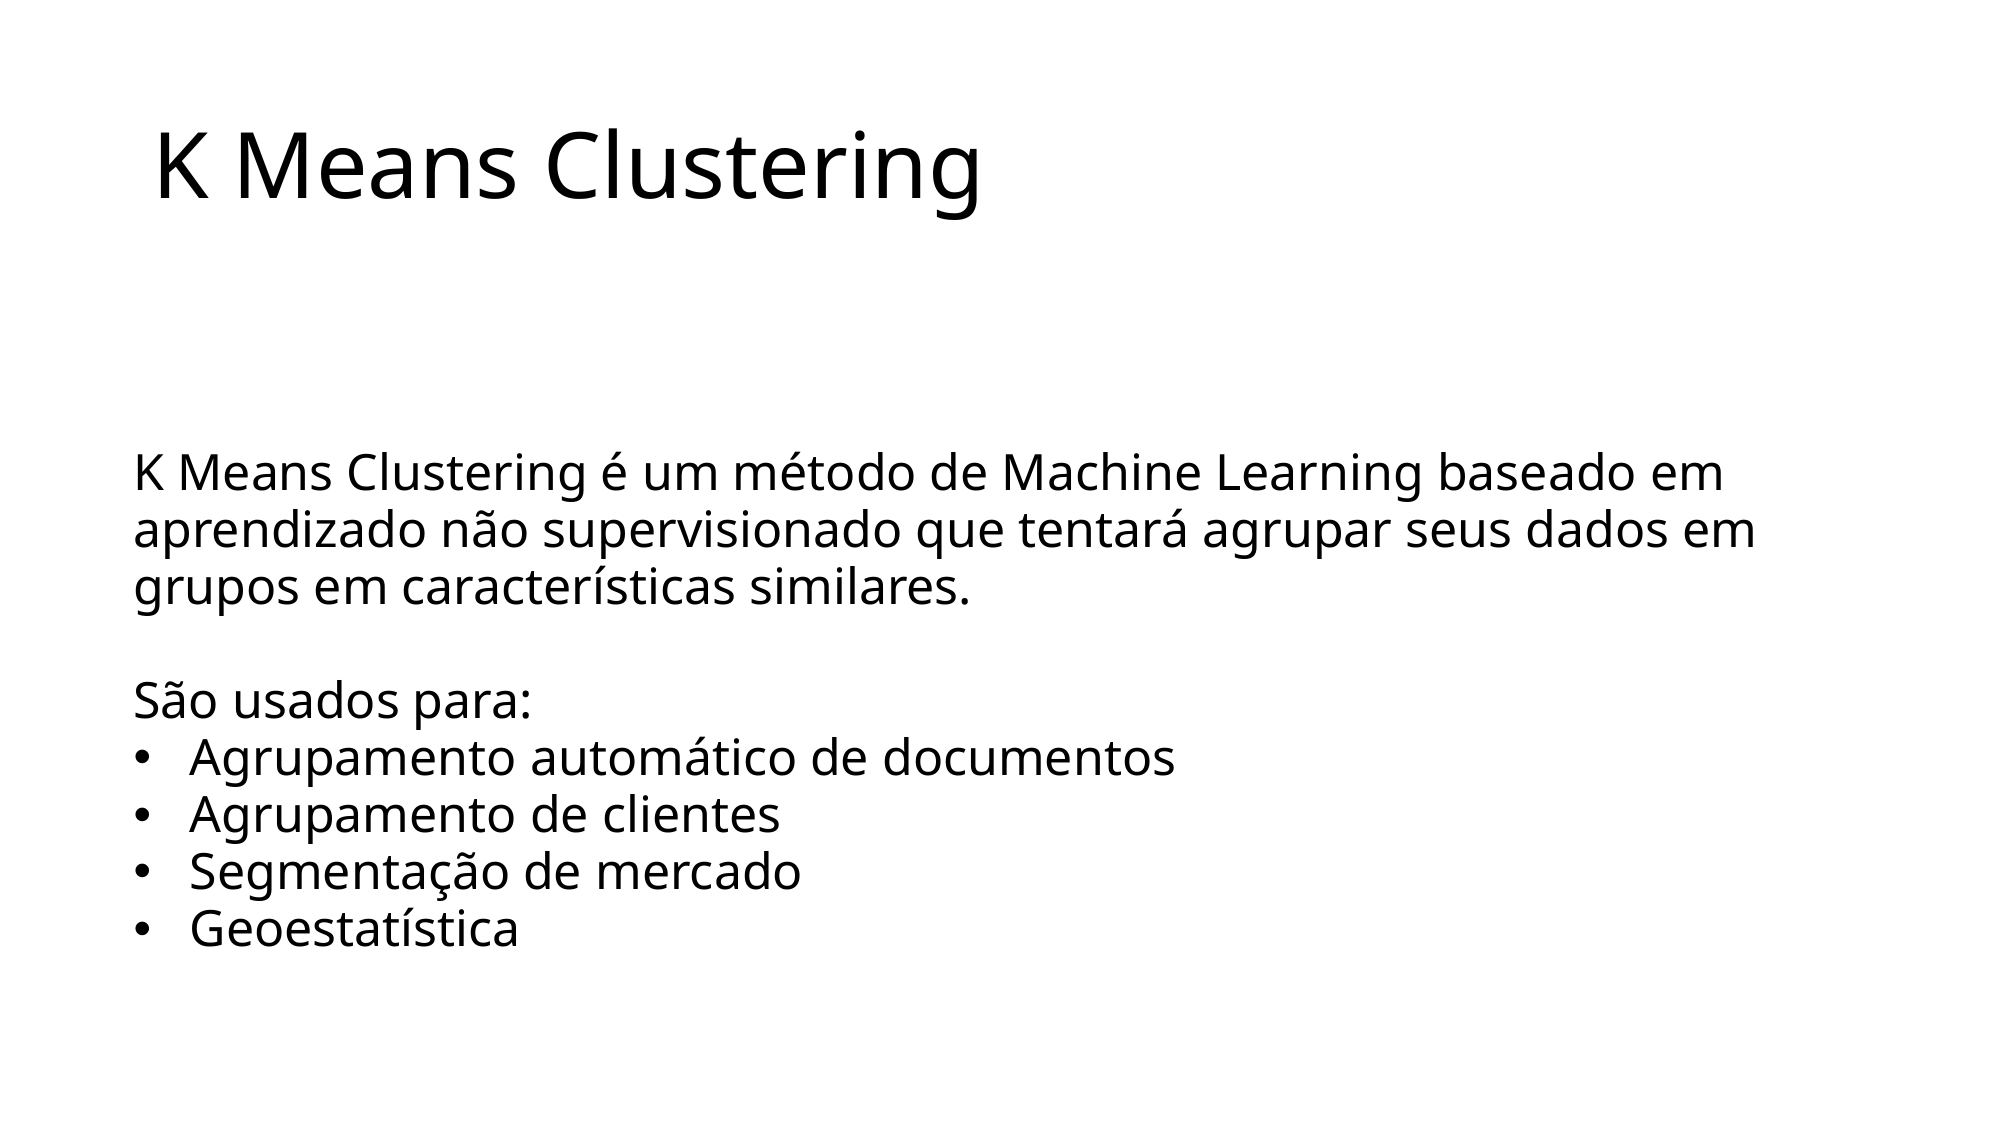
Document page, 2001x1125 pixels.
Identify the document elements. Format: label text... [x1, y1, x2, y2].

title K Means Clustering [137, 59, 1863, 278]
text_box K Means Clustering é um método de Machine Learning baseado em aprendizado não supervisionado que tentará agrupar seus dados em grupos em características similares. São usados para: Agrupamento automático de documentos Agrupamento de clientes Segmentação de mercado Geoestatística [118, 344, 1826, 1059]
